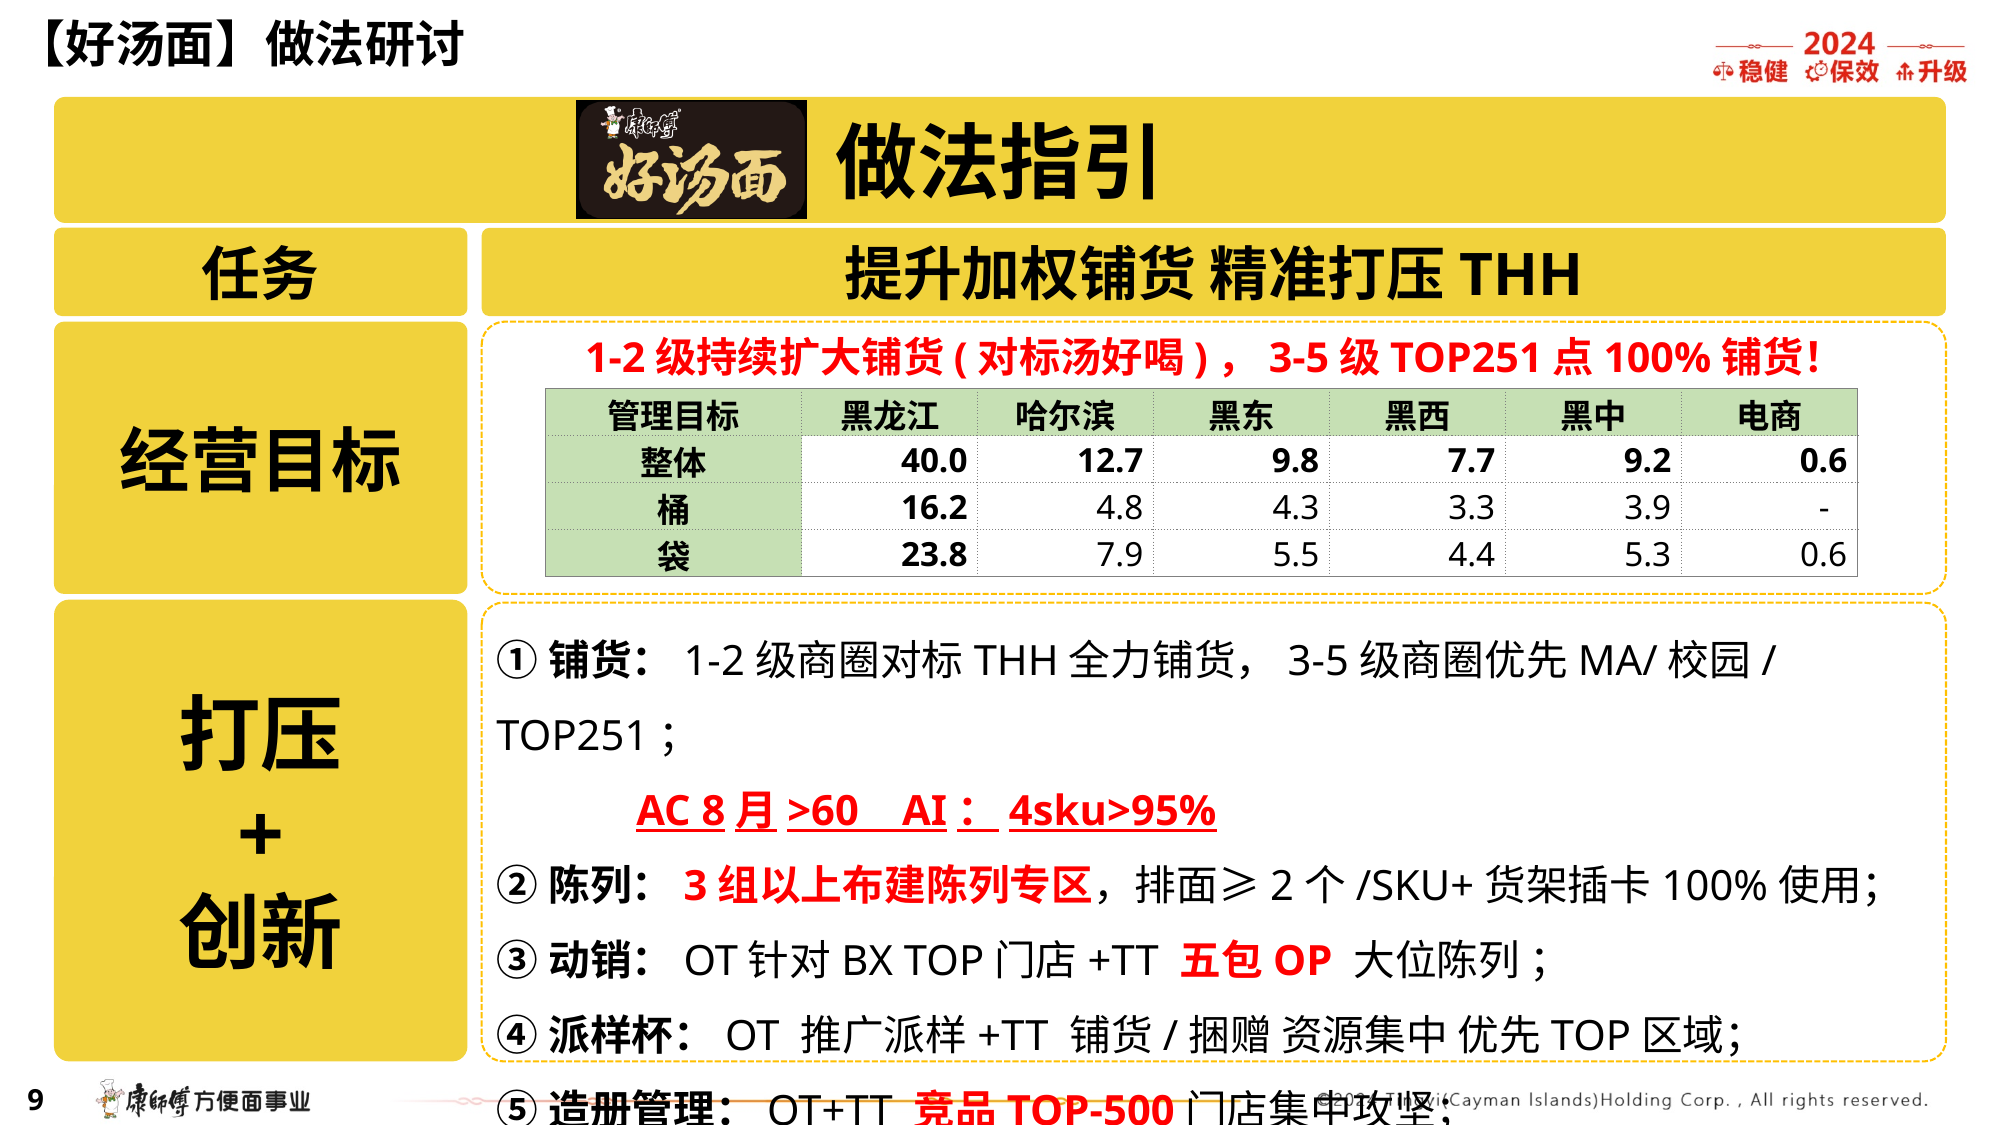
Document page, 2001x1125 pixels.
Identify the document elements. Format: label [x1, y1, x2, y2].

picture [0, 0, 2000, 1125]
text_box [53, 95, 1948, 224]
table_header [546, 389, 1857, 436]
text_box [0, 5, 896, 81]
text_box [52, 598, 469, 1063]
text_box [480, 601, 1963, 1068]
text_box [480, 320, 1948, 595]
text_box [53, 226, 469, 318]
table_cell [546, 436, 1857, 576]
text_box [52, 320, 469, 595]
text_box [480, 226, 1948, 318]
